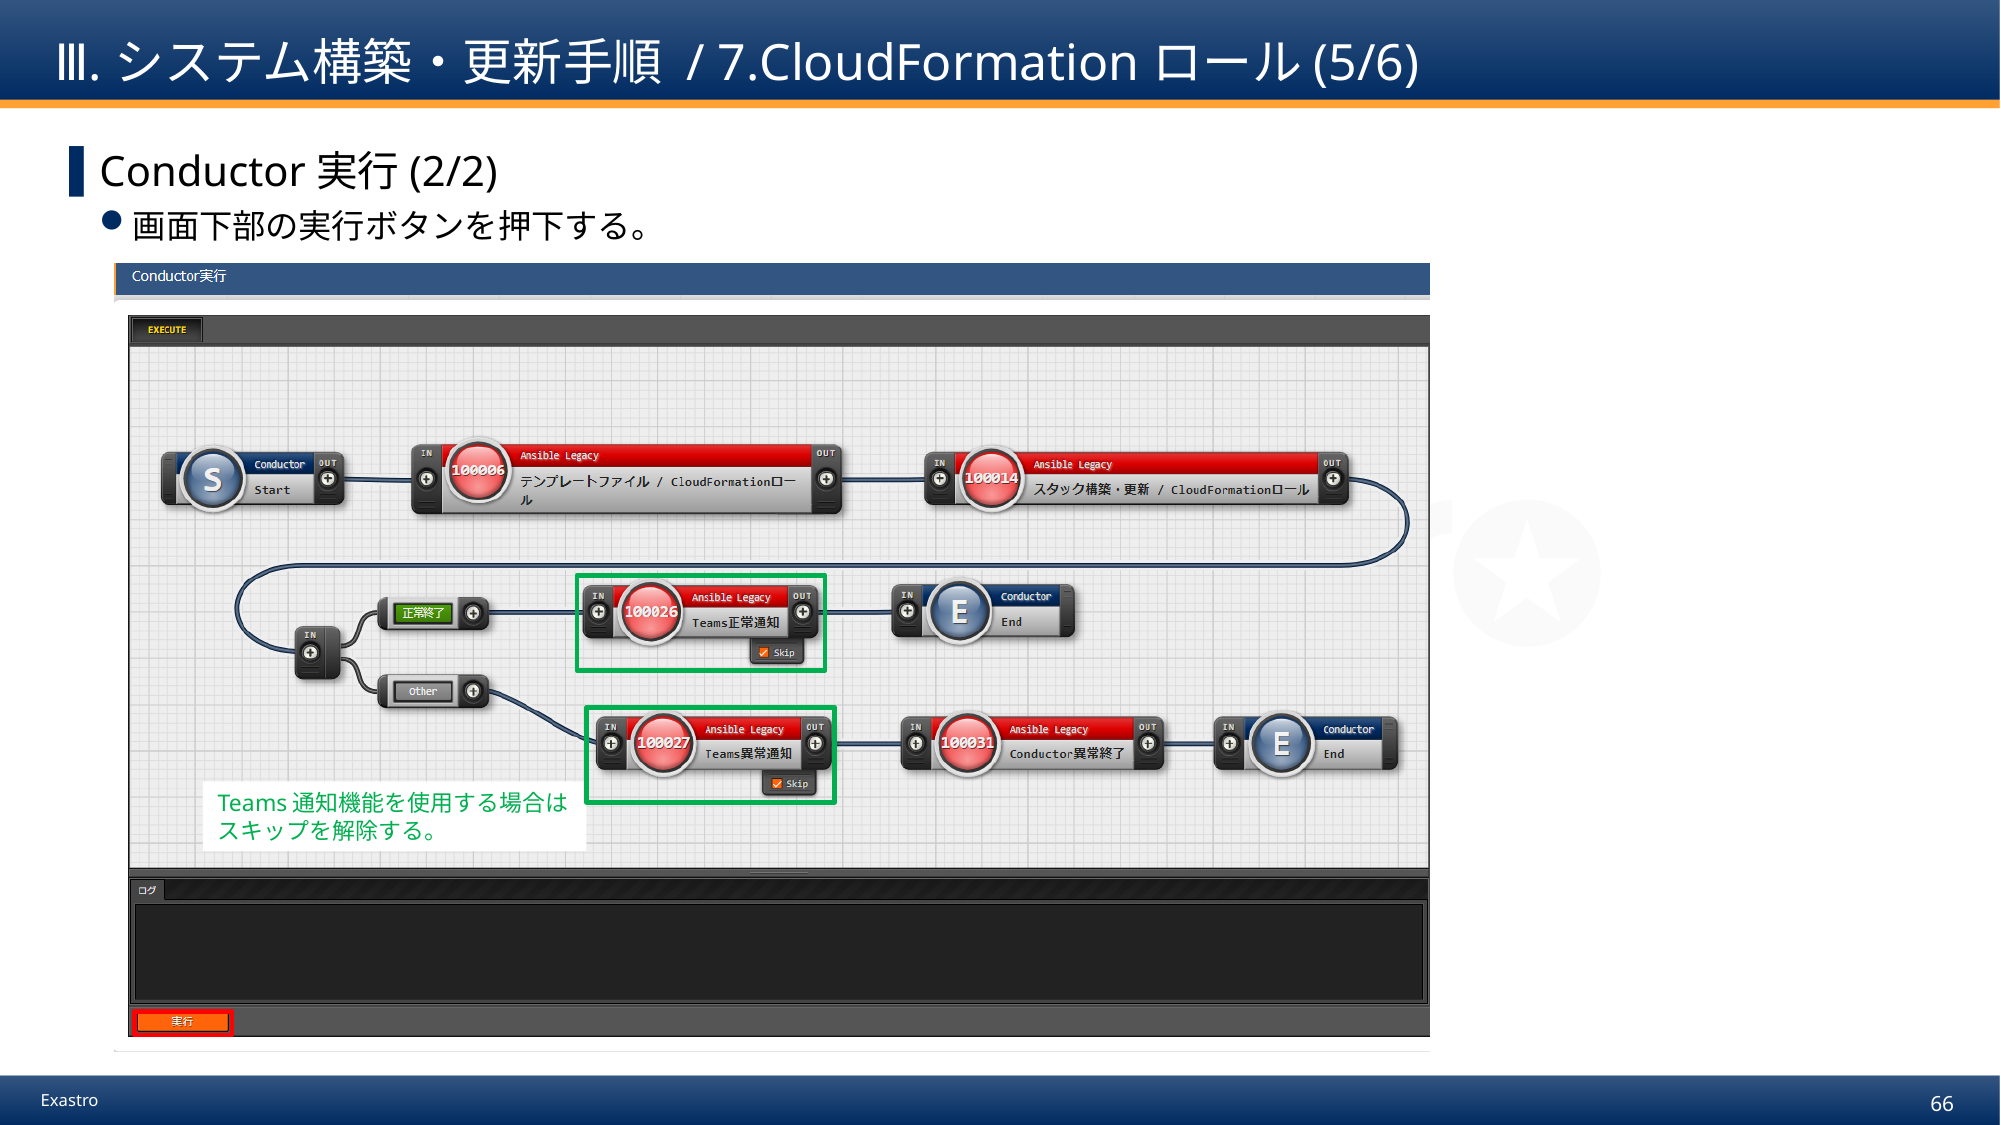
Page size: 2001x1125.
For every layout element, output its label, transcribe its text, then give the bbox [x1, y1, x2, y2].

title Ⅲ.システム構築・更新手順 / 7.CloudFormationロール(5/6) [39, 18, 1961, 96]
picture [0, 0, 2000, 1125]
text_box Conductor実行(2/2) 画面下部の実行ボタンを押下する。 [54, 137, 1579, 264]
